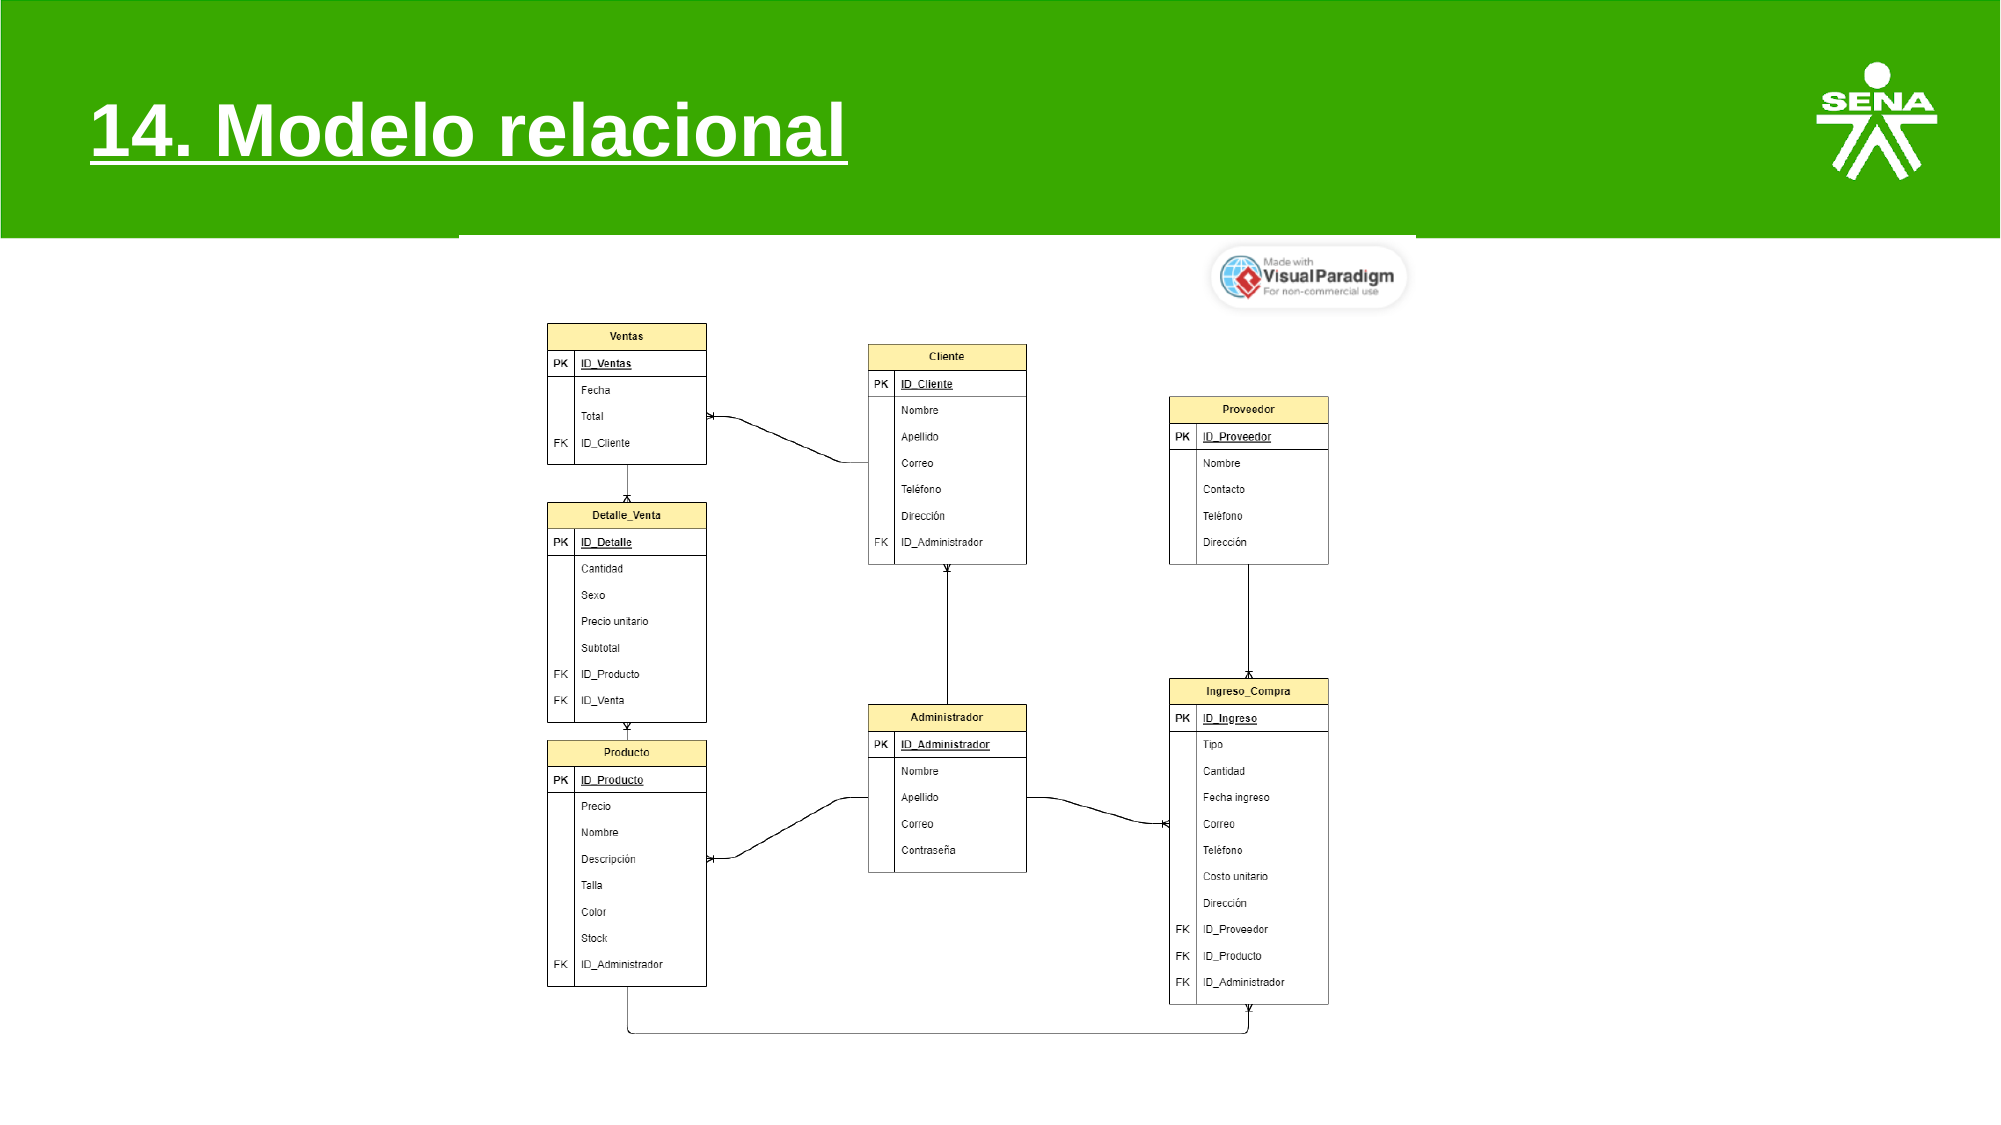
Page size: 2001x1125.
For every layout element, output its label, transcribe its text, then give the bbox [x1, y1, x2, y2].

title 14. Modelo relacional [74, 18, 1800, 236]
picture [0, 0, 2001, 1125]
